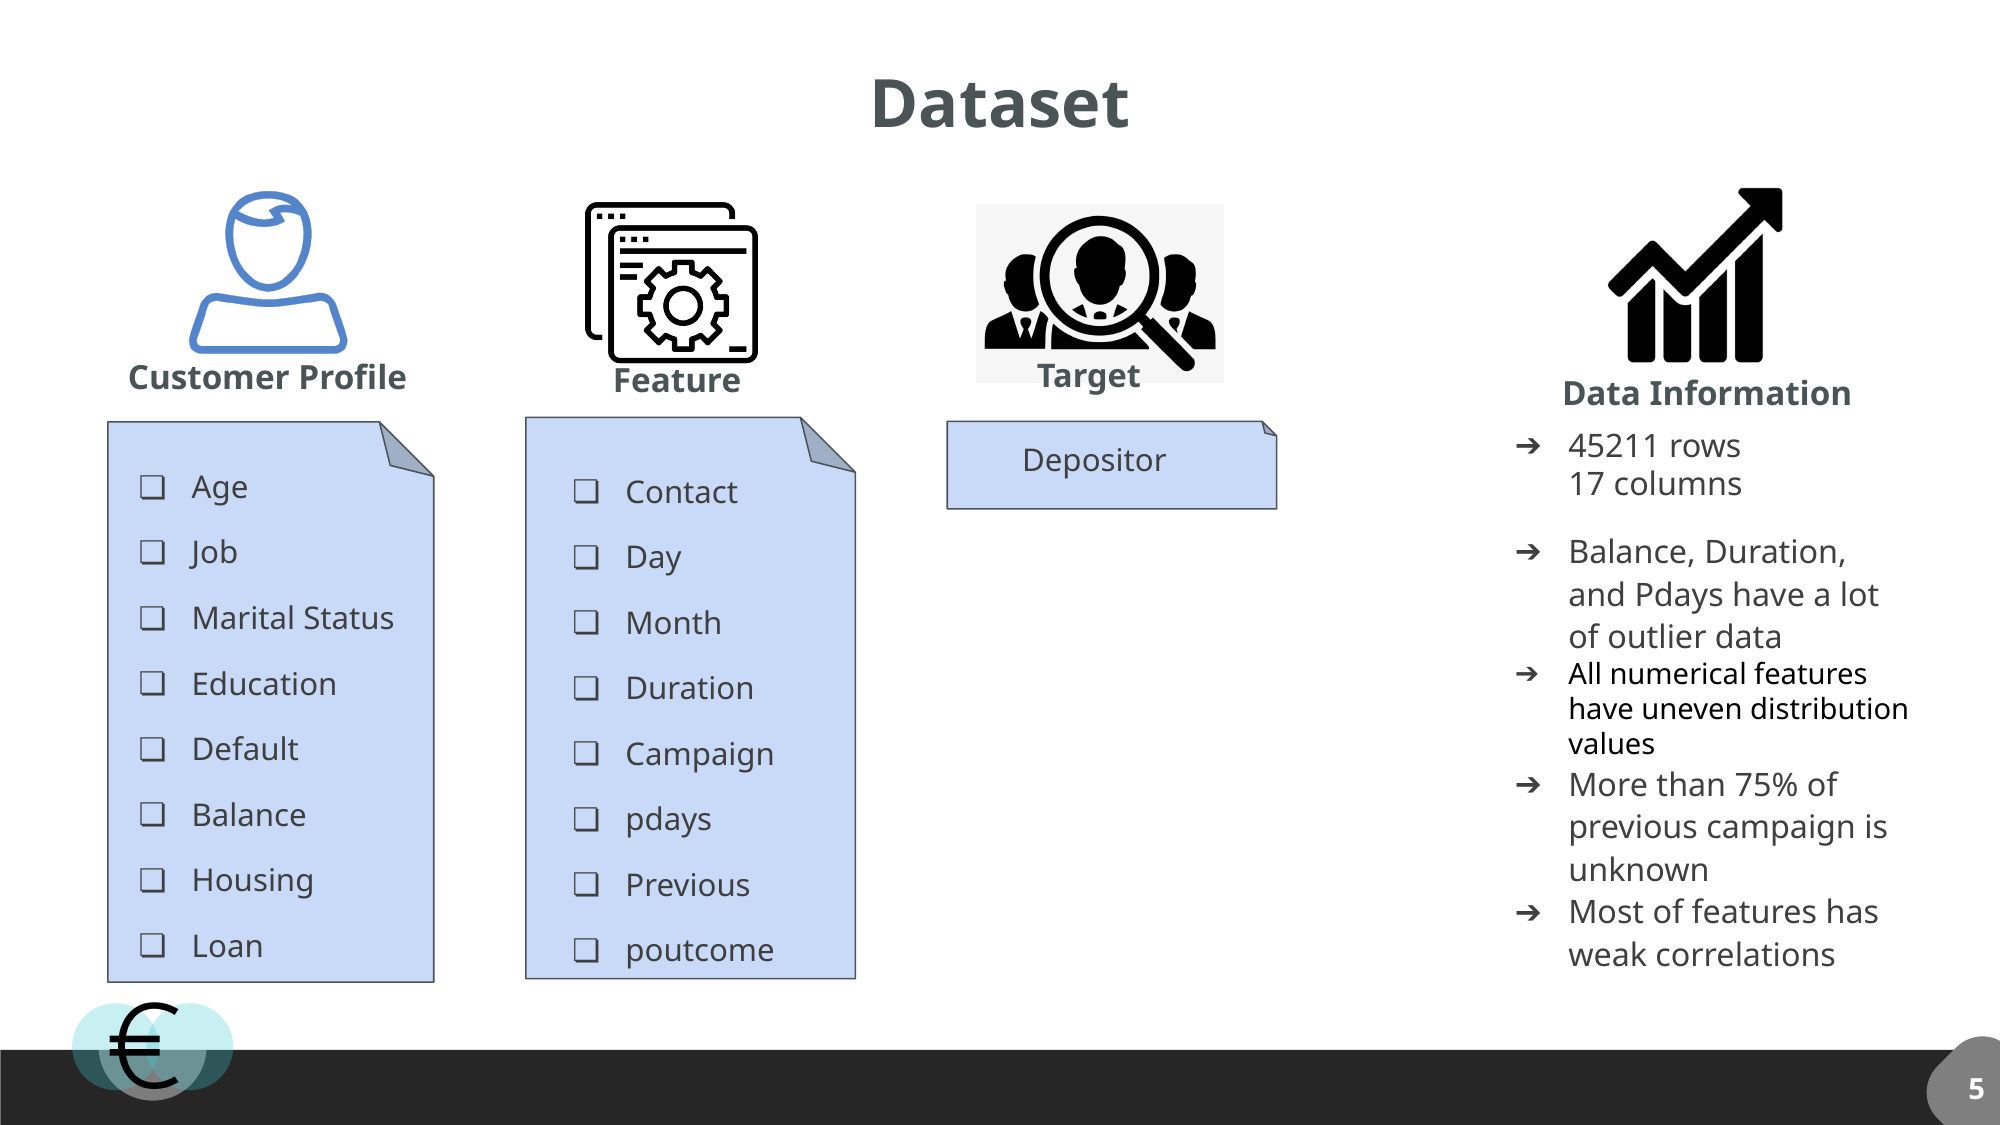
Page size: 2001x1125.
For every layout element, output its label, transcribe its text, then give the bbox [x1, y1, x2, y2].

text_box Customer Profile [391, 345, 424, 404]
picture [1596, 176, 1794, 374]
text_box Feature [537, 347, 806, 435]
text_box 5 [1953, 1062, 2000, 1113]
text_box [525, 417, 856, 979]
text_box Customer Profile [93, 345, 146, 404]
text_box Data Information [1542, 360, 1873, 417]
text_box 45211 rows 17 columns Balance, Duration, and Pdays have a lot of outlier data All numerical features have uneven distribution values More than 75% of previous campaign is unknown Most of features has weak correlations [1493, 417, 1913, 923]
text_box Contact Day Month Duration Campaign pdays Previous poutcome [550, 436, 818, 968]
text_box Age Job Marital Status Education Default Balance Housing Loan [116, 431, 400, 965]
text_box [107, 421, 434, 983]
picture [976, 204, 1225, 384]
text_box [1926, 1036, 2000, 1125]
text_box [947, 421, 1277, 509]
text_box Dataset [843, 45, 1157, 149]
text_box Target [1018, 391, 1190, 402]
text_box Depositor [947, 436, 1236, 524]
picture [585, 196, 758, 370]
picture [144, 148, 392, 396]
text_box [71, 992, 234, 1101]
